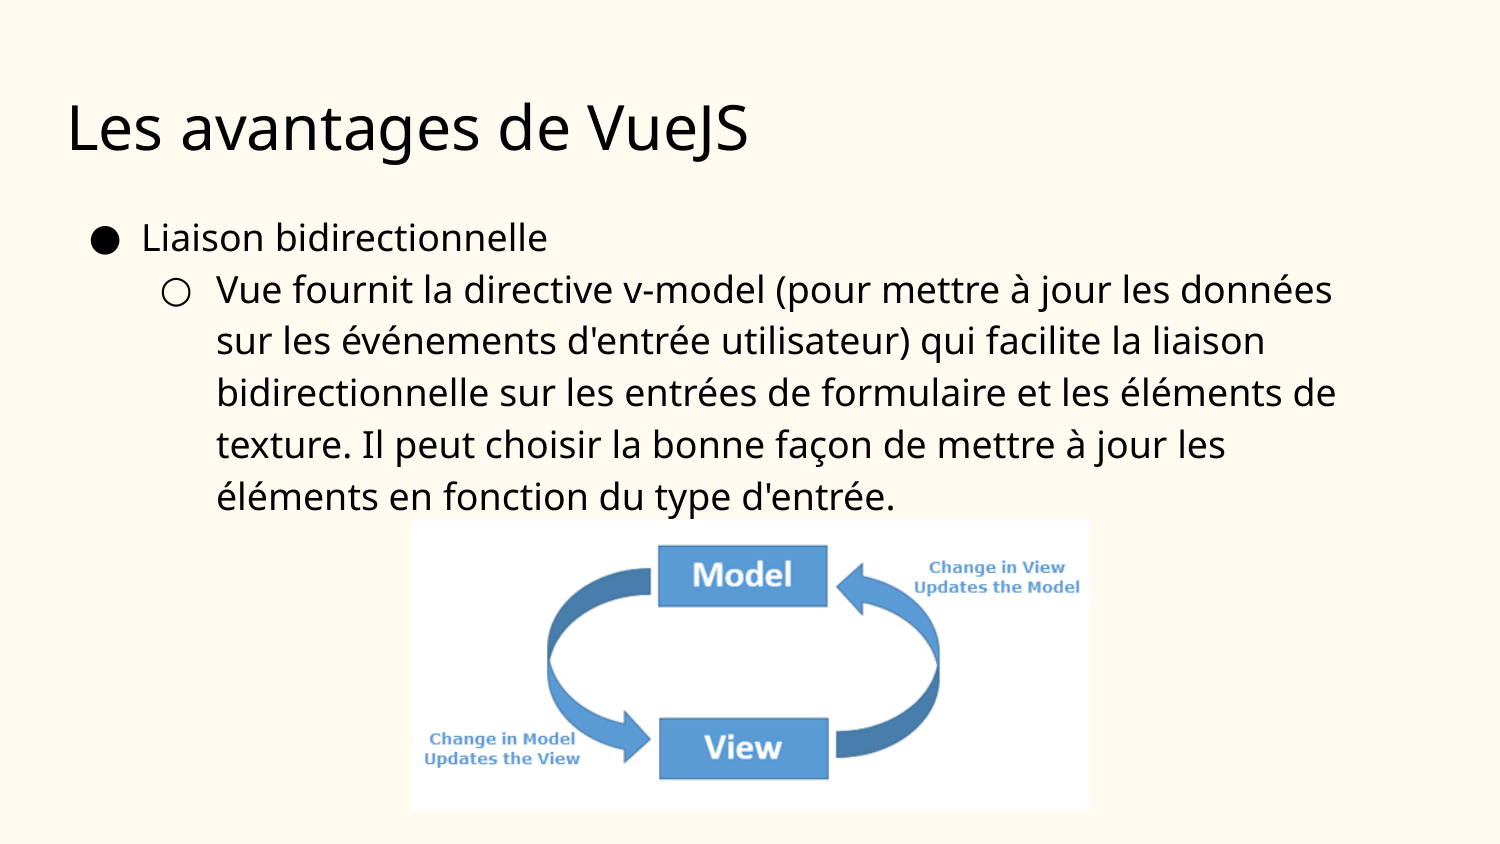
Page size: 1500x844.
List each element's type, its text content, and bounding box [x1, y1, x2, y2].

picture [413, 520, 1091, 810]
list Liaison bidirectionnelle Vue fournit la directive v-model (pour mettre à jour les données sur les événements d'entrée utilisateur) qui facilite la liaison bidirectionnelle sur les entrées de formulaire et les éléments de texture. Il peut choisir la bonne façon de mettre à jour les éléments en fonction du type d'entrée. [51, 192, 1361, 750]
title Les avantages de VueJS [51, 72, 1449, 174]
